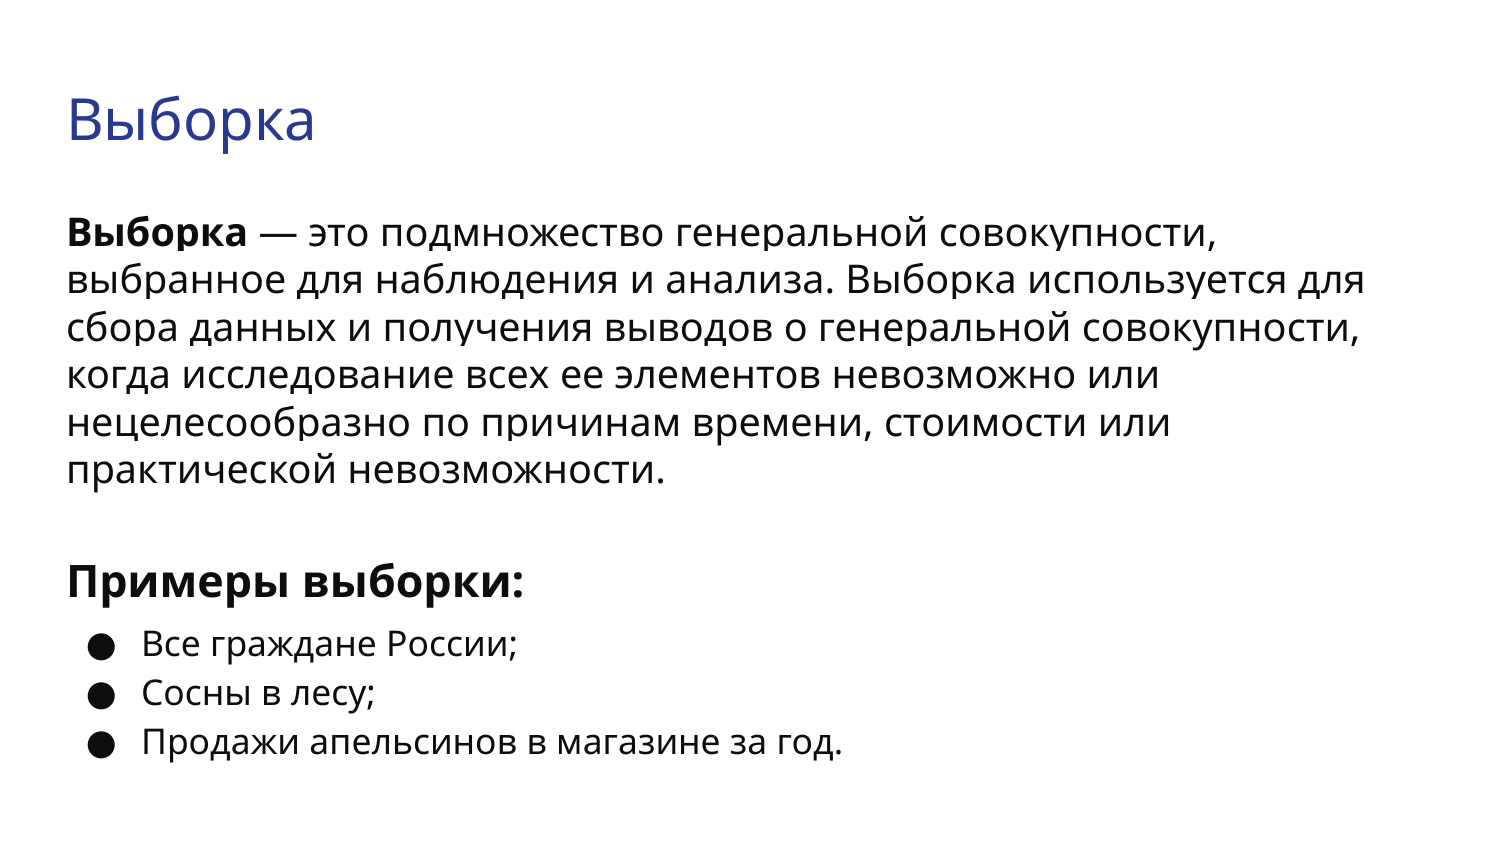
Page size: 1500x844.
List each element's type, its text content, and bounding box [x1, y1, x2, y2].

title Выборка [51, 67, 1449, 167]
text_box Выборка — это подмножество генеральной совокупности, выбранное для наблюдения и анализа. Выборка используется для сбора данных и получения выводов о генеральной совокупности, когда исследование всех ее элементов невозможно или нецелесообразно по причинам времени, стоимости или практической невозможности. Примеры выборки: Все граждане России; Сосны в лесу; Продажи апельсинов в магазине за год. [51, 191, 1449, 777]
